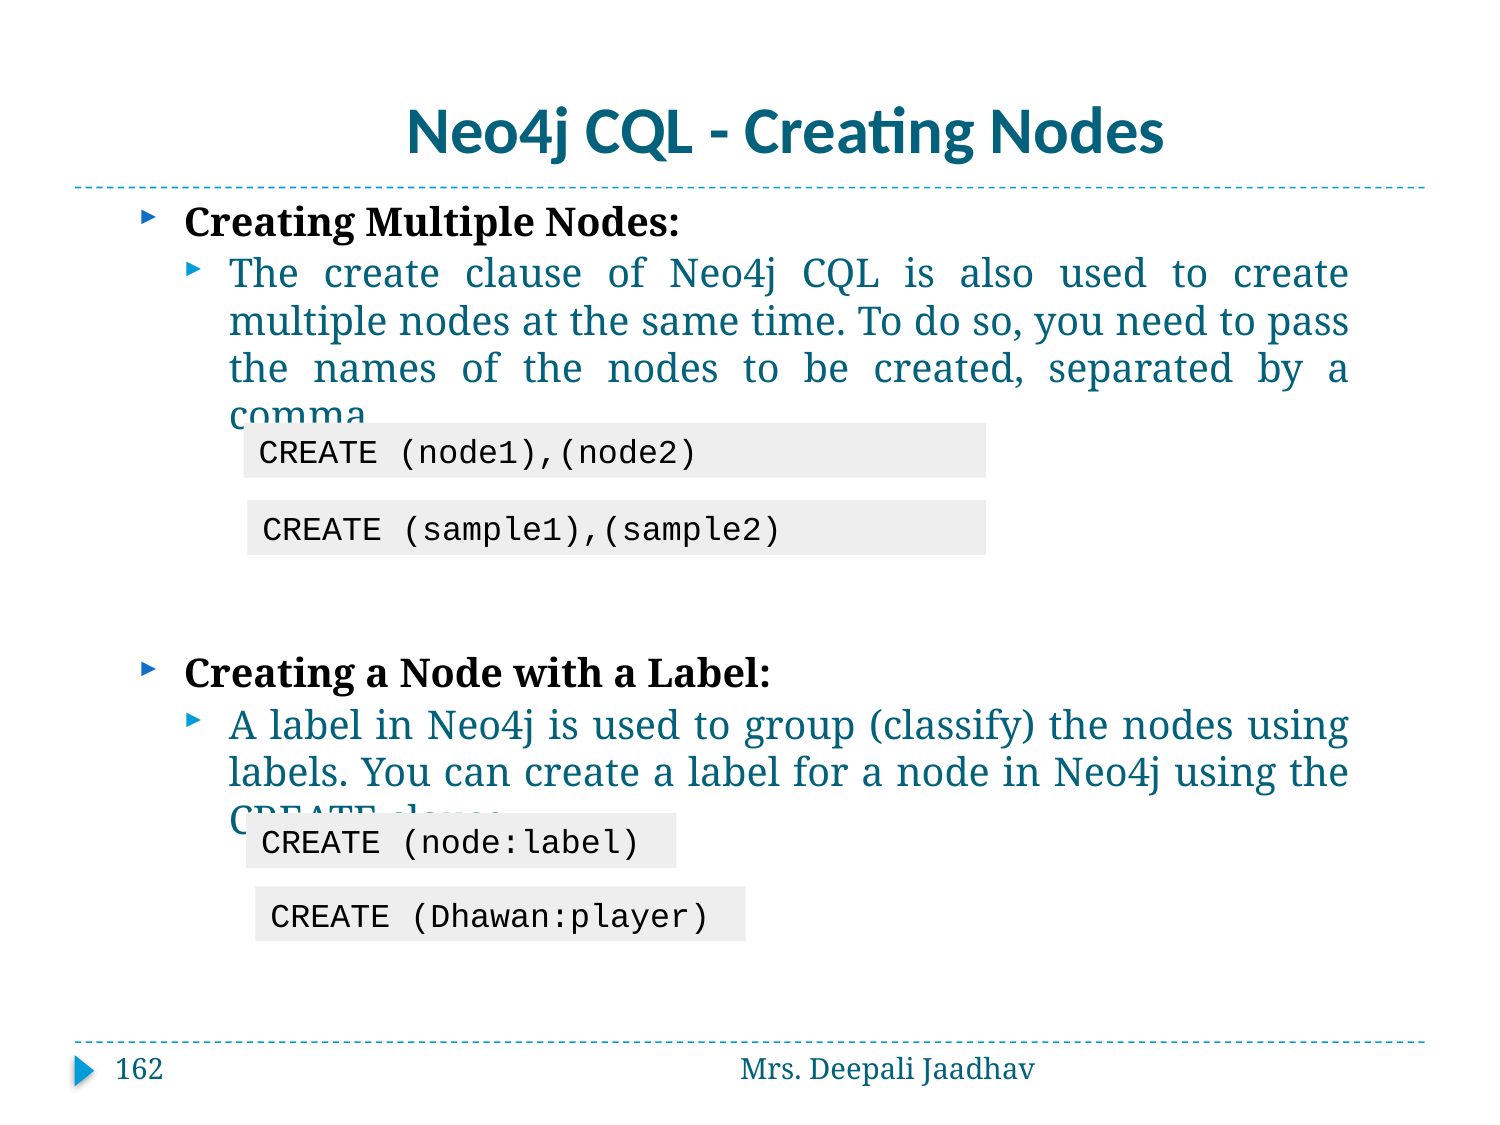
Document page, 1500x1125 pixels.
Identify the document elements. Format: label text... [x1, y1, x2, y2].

list Creating Multiple Nodes: The create clause of Neo4j CQL is also used to create multiple nodes at the same time. To do so, you need to pass the names of the nodes to be created, separated by a comma. Creating a Node with a Label: A label in Neo4j is used to group (classify) the nodes using labels. You can create a label for a node in Neo4j using the CREATE clause. [123, 189, 1366, 862]
footer Mrs. Deepali Jaadhav [475, 1042, 1051, 1103]
slide_number 162 [100, 1042, 426, 1103]
text_box CREATE (node1),(node2) [243, 422, 987, 478]
text_box CREATE (sample1),(sample2) [247, 500, 987, 555]
title Neo4j CQL - Creating Nodes [265, 78, 1307, 175]
text_box CREATE (node:label) [246, 813, 677, 869]
text_box CREATE (Dhawan:player) [255, 886, 746, 942]
